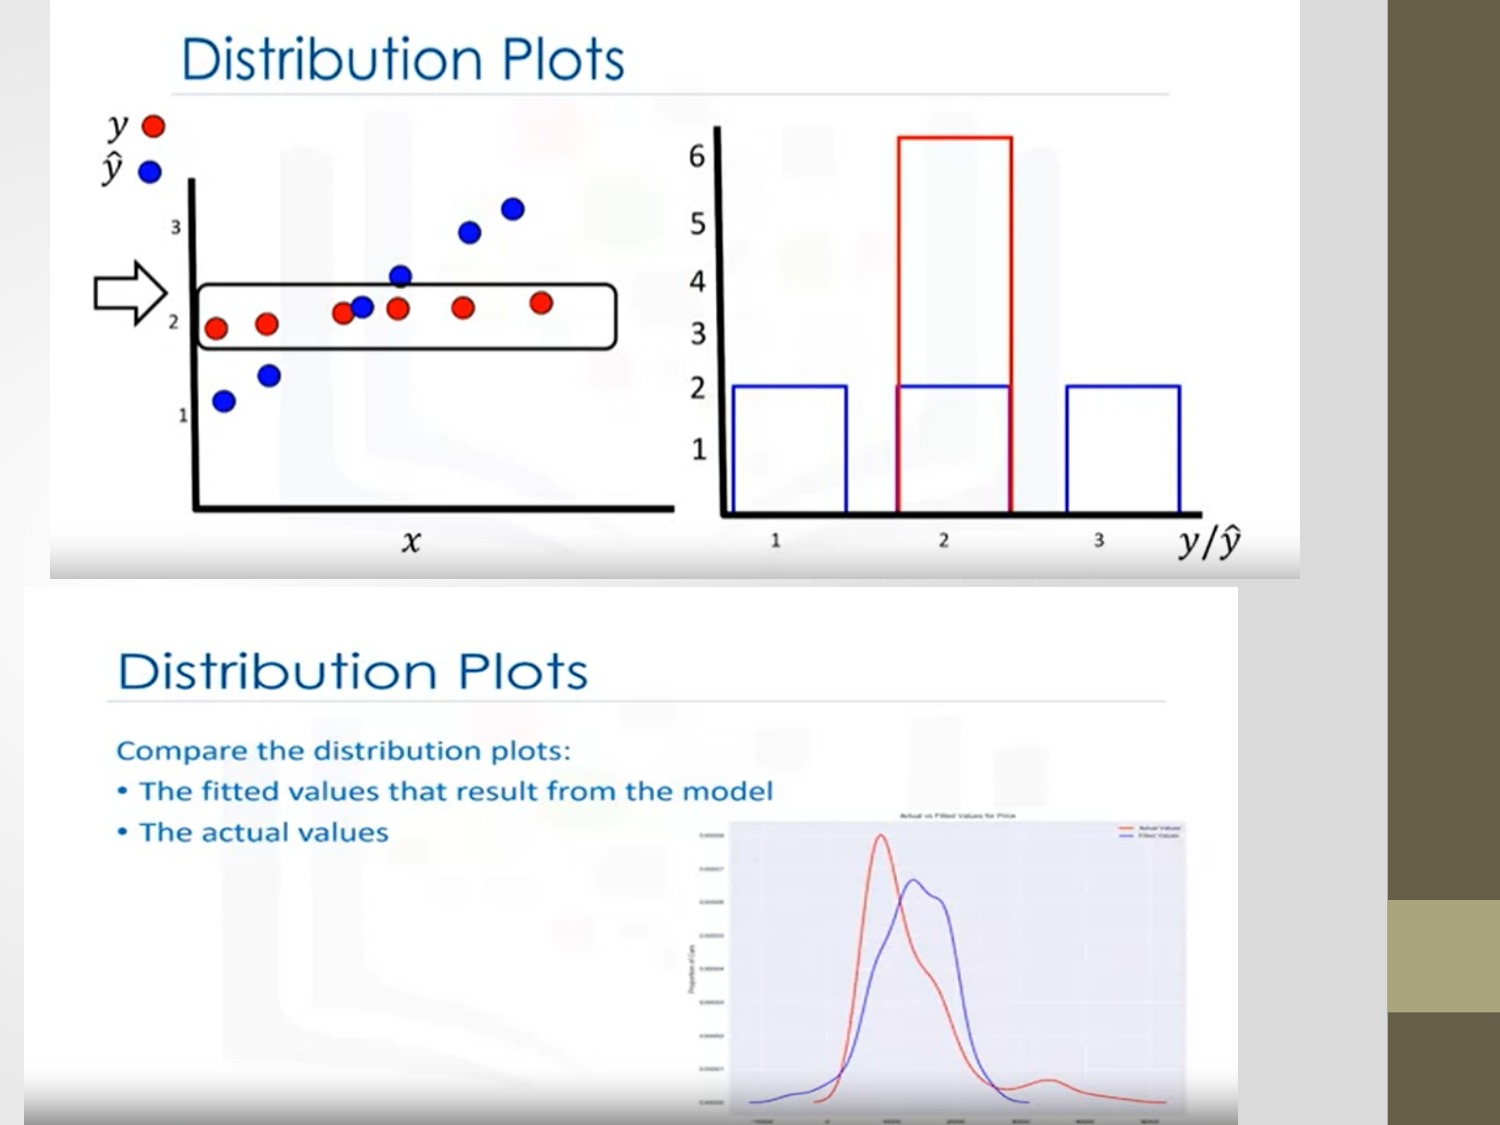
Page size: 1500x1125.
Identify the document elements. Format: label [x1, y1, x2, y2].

list [49, 0, 1301, 580]
picture [23, 586, 1238, 1125]
